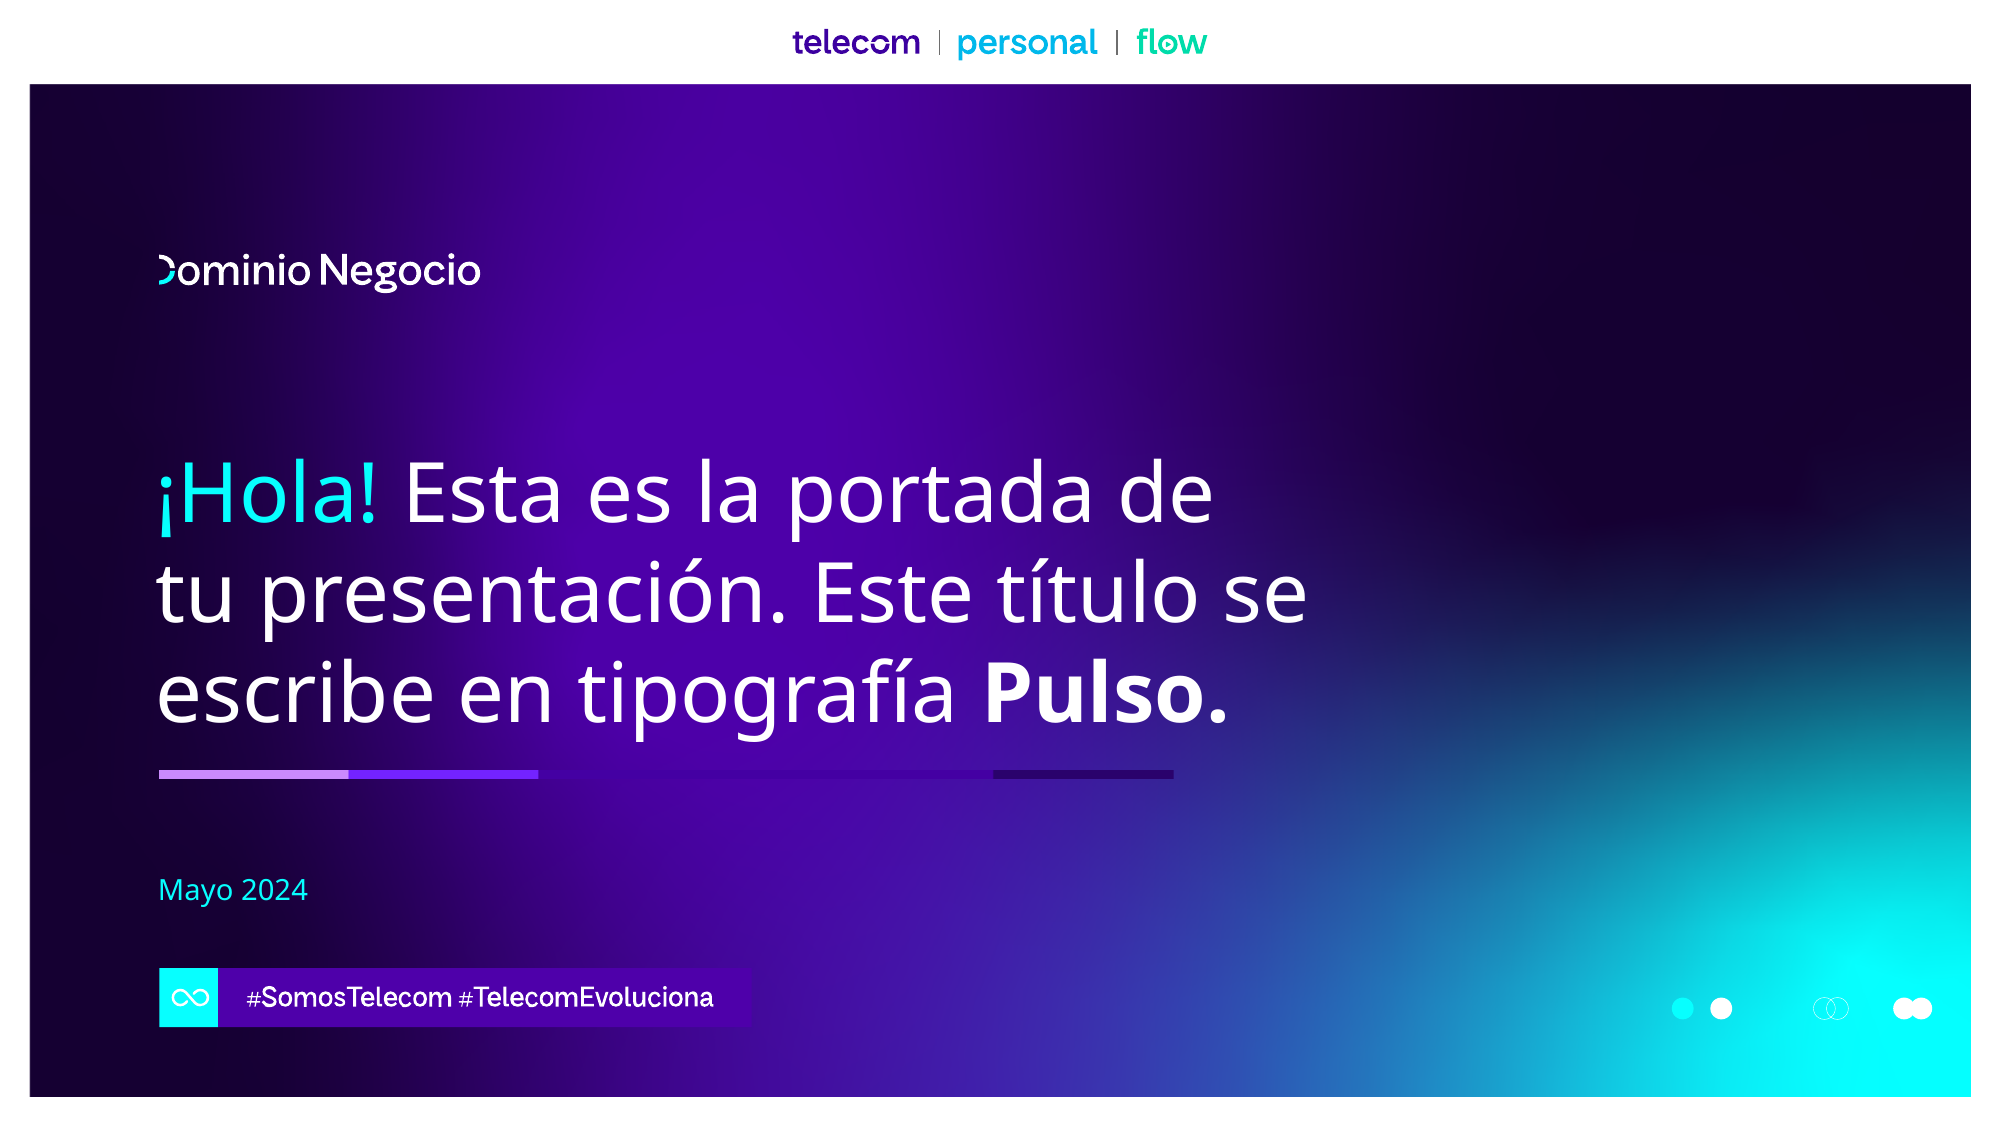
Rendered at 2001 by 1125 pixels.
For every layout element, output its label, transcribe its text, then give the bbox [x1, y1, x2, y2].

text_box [159, 967, 753, 1028]
picture [32, 85, 1971, 1097]
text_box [158, 252, 481, 294]
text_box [1671, 997, 1933, 1020]
text_box ¡Hola! Esta es la portada de tu presentación. Este título se escribe en tipografía Pulso. [140, 431, 1331, 747]
text_box Mayo 2024 [142, 863, 649, 914]
